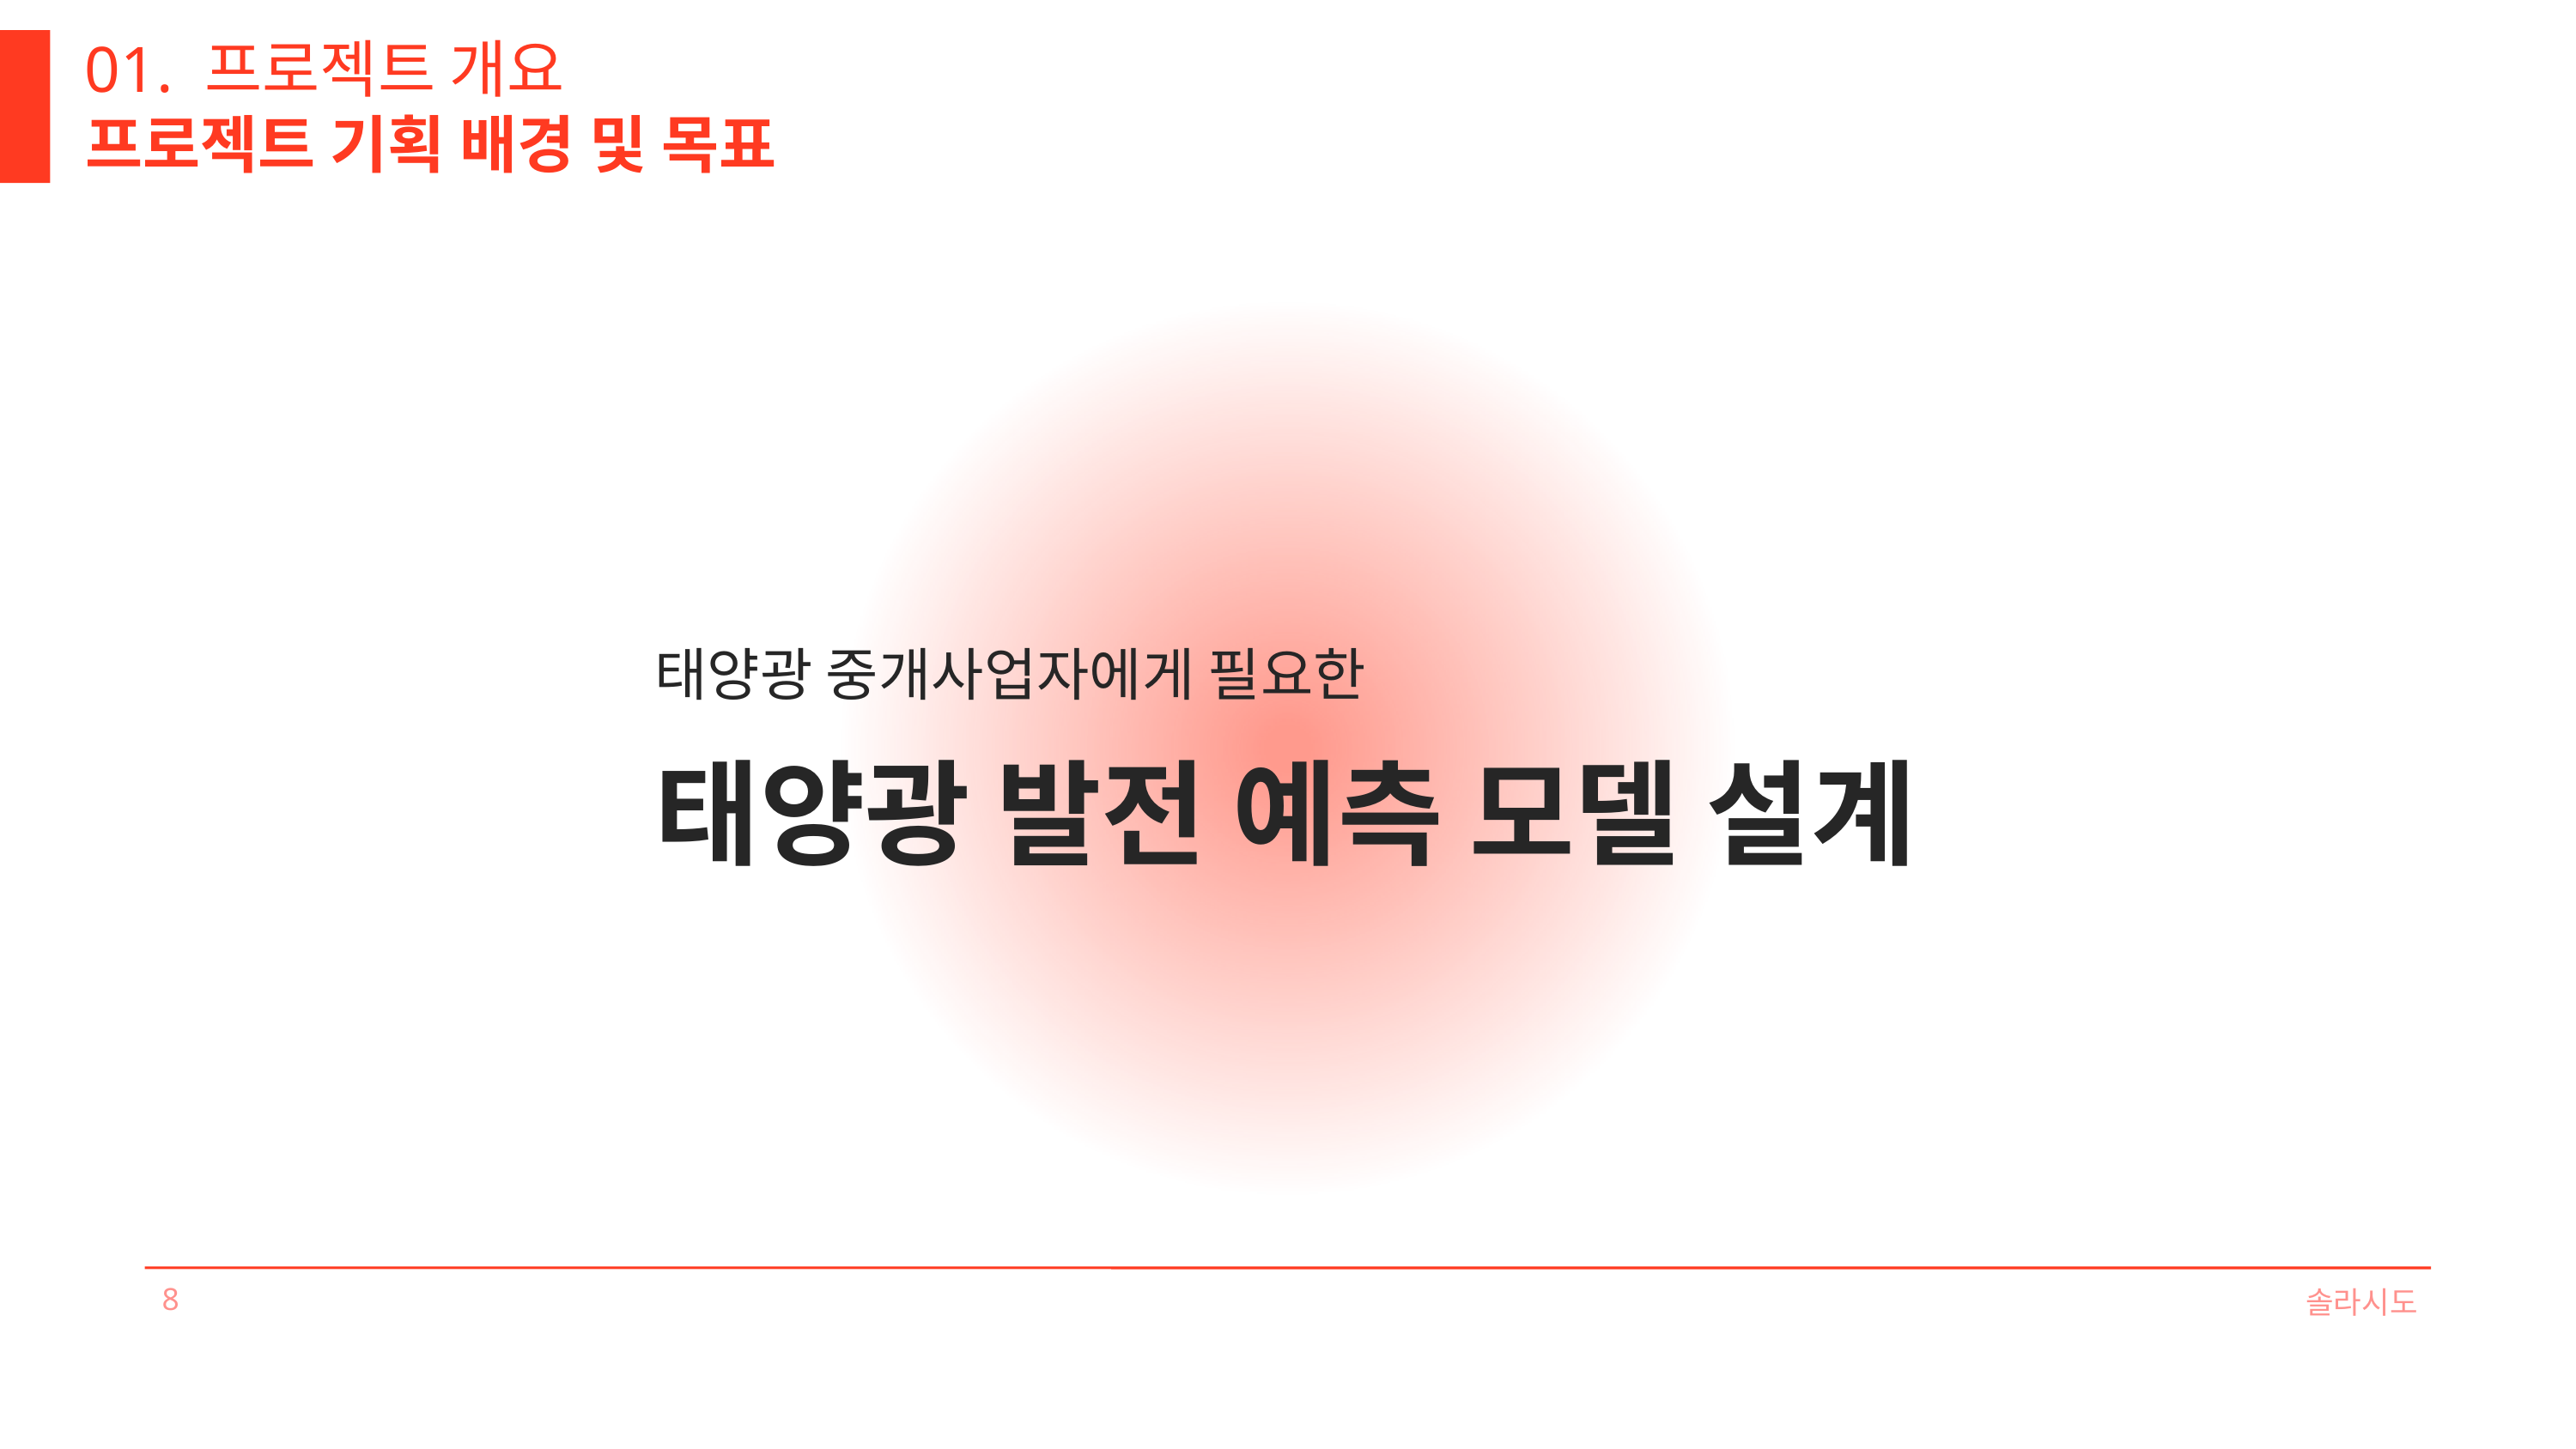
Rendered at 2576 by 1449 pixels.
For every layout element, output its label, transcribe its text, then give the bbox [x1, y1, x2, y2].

picture [797, 258, 1779, 1240]
slide_number 8 [149, 1275, 450, 1326]
text_box 태양광 중개사업자에게 필요한 태양광 발전 예측 모델 설계 [1783, 579, 1922, 880]
footer 솔라시도 [2023, 1279, 2432, 1331]
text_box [84, 32, 1682, 184]
text_box 태양광 중개사업자에게 필요한 태양광 발전 예측 모델 설계 [654, 579, 793, 880]
